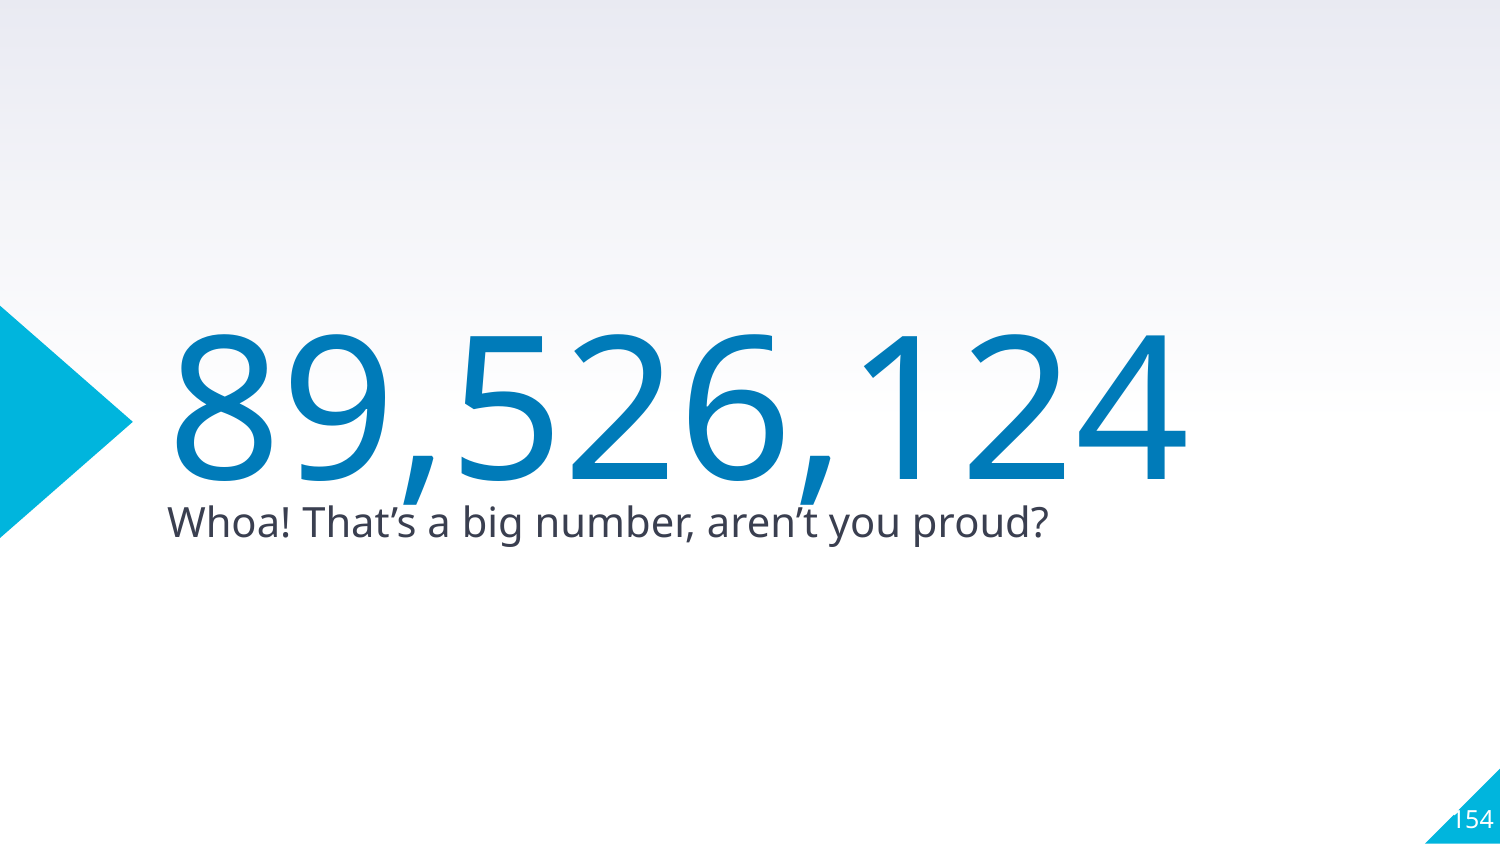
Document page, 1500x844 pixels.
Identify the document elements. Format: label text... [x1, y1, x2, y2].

text_box [0, 305, 133, 538]
slide_number 154 [1418, 760, 1494, 838]
title 89,526,124 [167, 305, 1388, 490]
subtitle Whoa! That’s a big number, aren’t you proud? [167, 490, 1388, 620]
